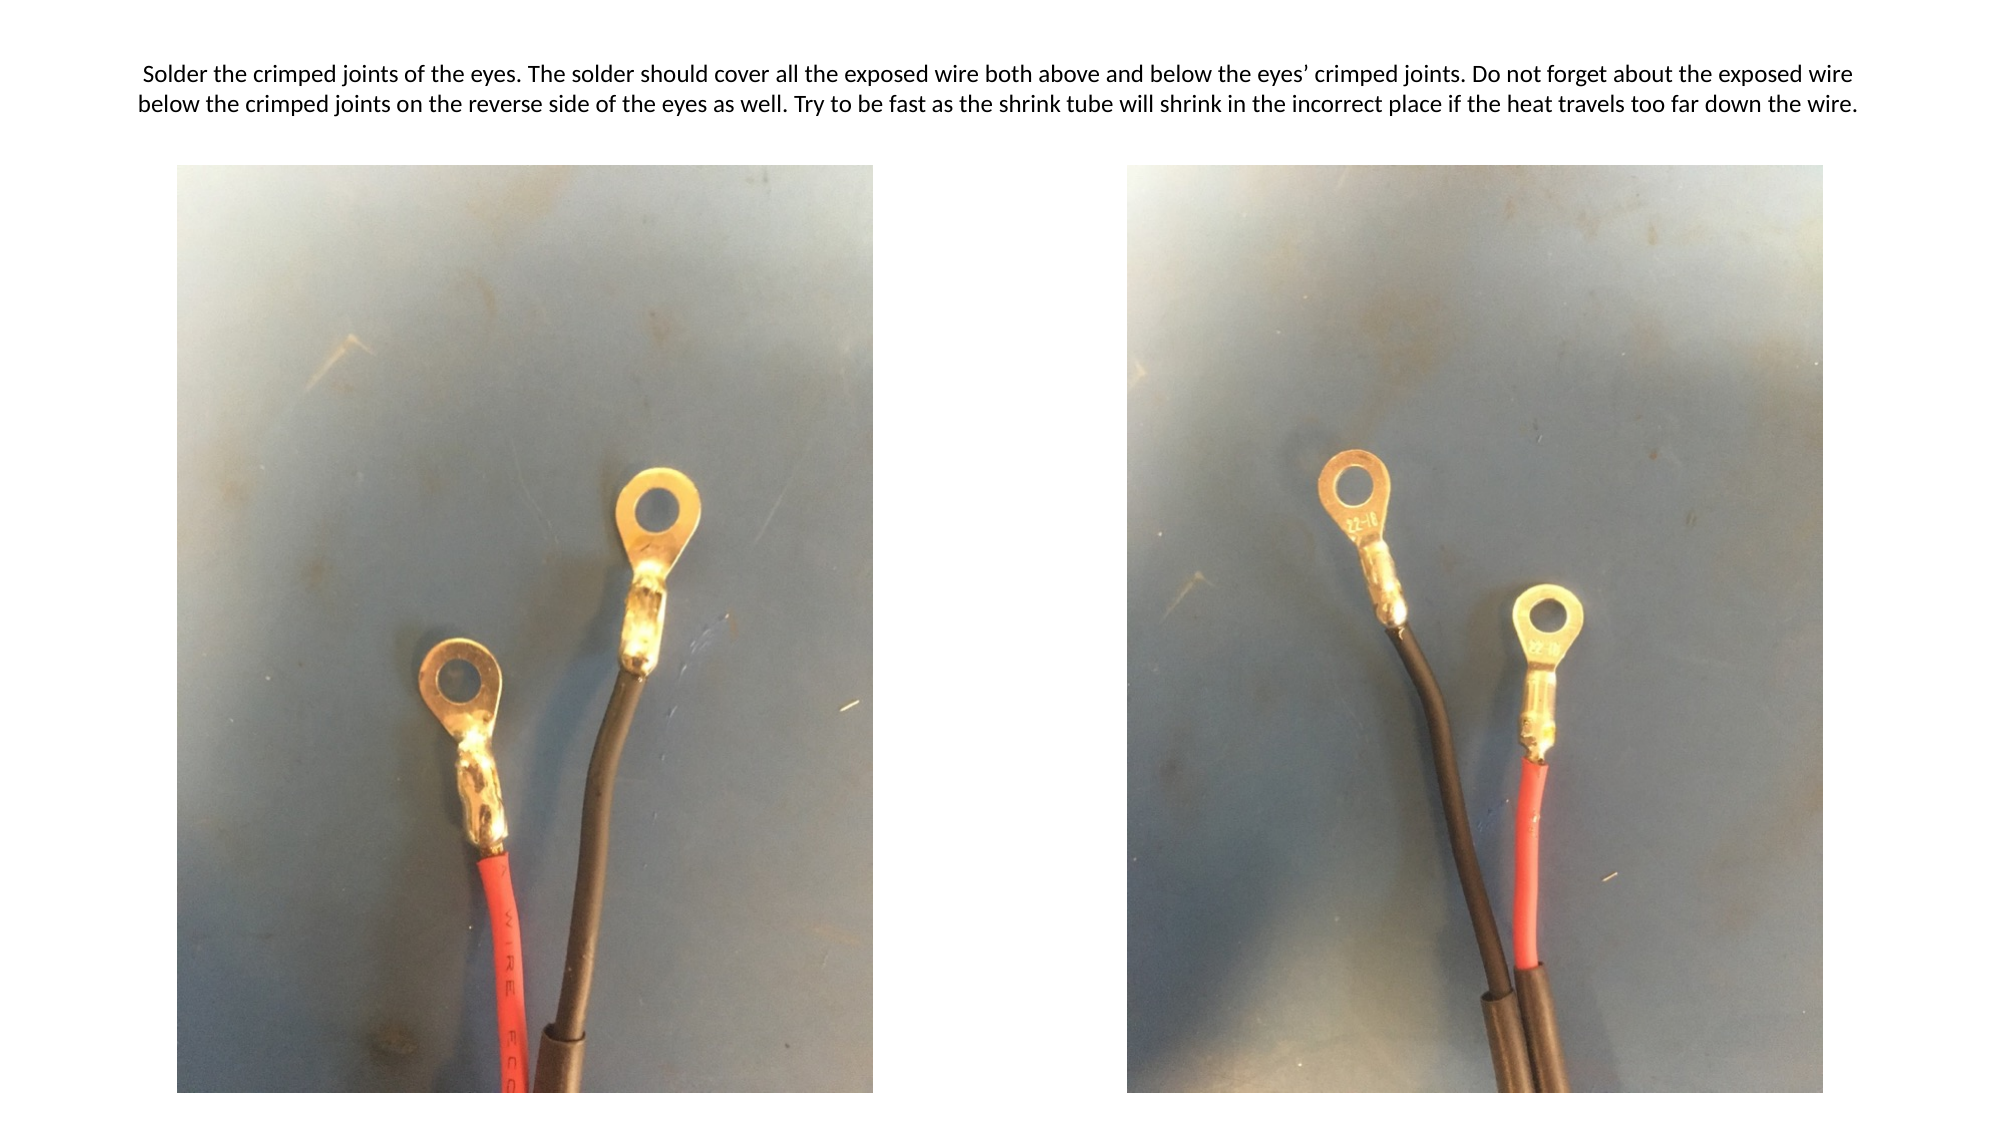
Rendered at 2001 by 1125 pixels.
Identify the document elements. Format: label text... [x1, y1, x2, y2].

picture [1127, 165, 1823, 1093]
picture [176, 165, 873, 1093]
text_box Solder the crimped joints of the eyes. The solder should cover all the exposed wire both above and below the eyes’ crimped joints. Do not forget about the exposed wire below the crimped joints on the reverse side of the eyes as well. Try to be fast as the shrink tube will shrink in the incorrect place if the heat travels too far down the wire. [105, 50, 1895, 126]
